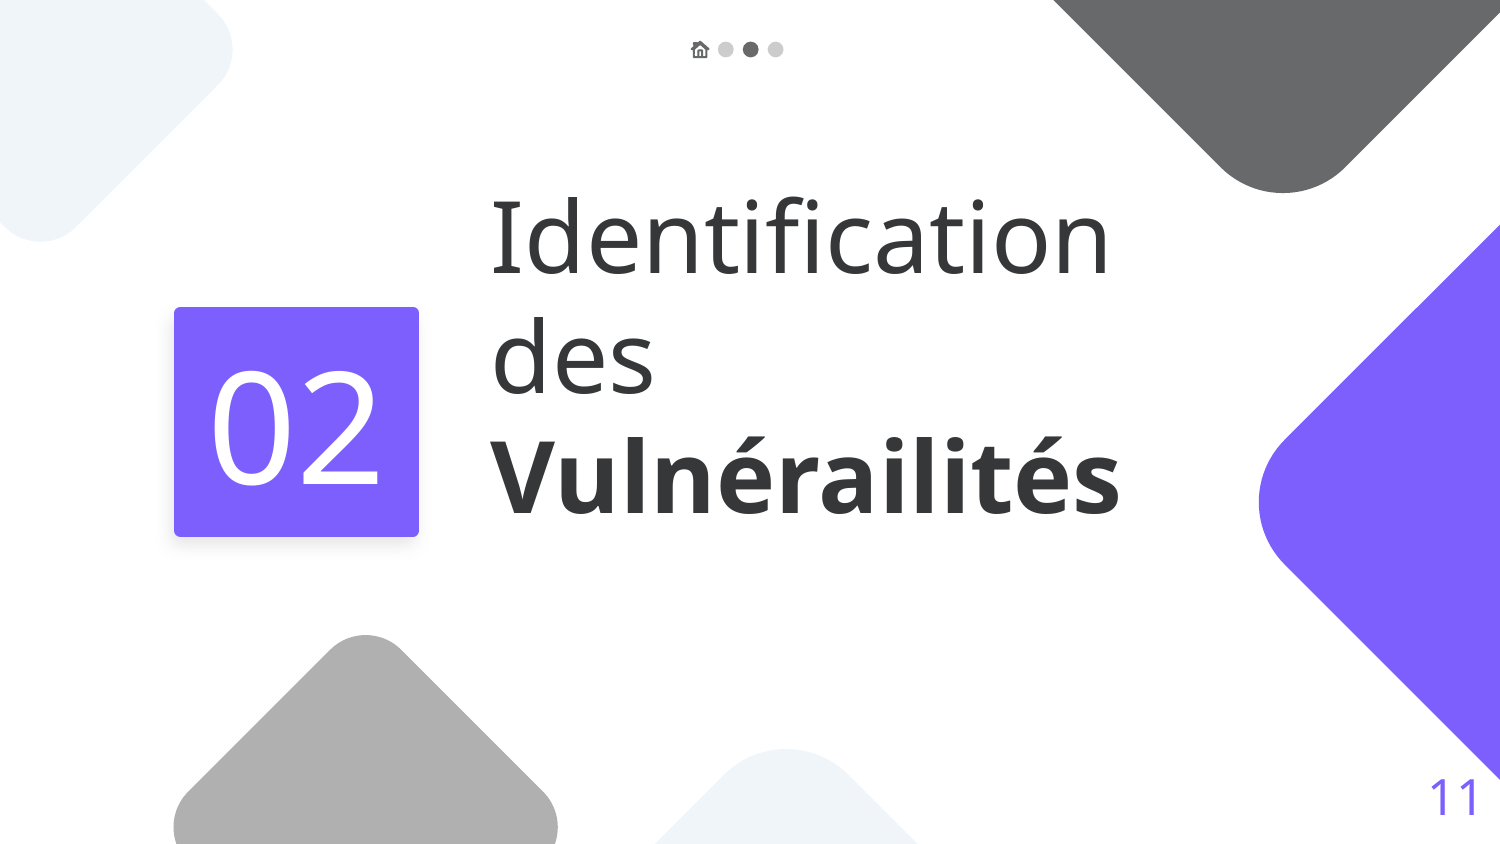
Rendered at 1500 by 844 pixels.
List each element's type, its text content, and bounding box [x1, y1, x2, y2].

title Identification des Vulnérailités [475, 229, 1320, 549]
text_box [691, 41, 709, 58]
text_box 11 [1418, 760, 1494, 838]
text_box [742, 41, 759, 58]
text_box [767, 41, 784, 58]
text_box [717, 41, 734, 58]
title 02 [174, 307, 419, 537]
